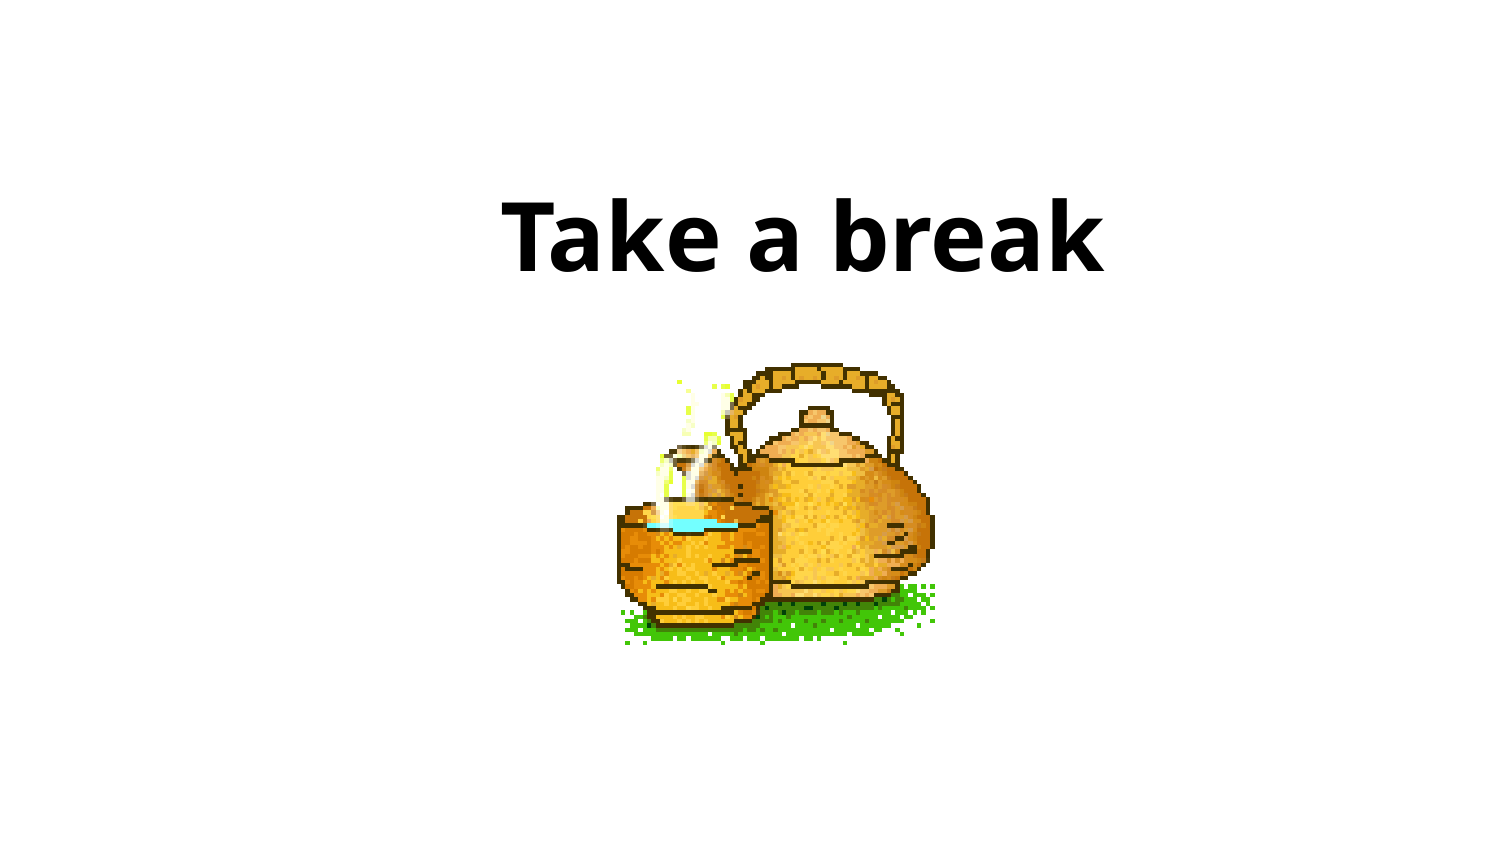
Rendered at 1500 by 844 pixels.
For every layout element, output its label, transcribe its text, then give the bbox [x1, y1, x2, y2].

picture [617, 362, 935, 650]
text_box Take a break [0, 160, 1500, 306]
